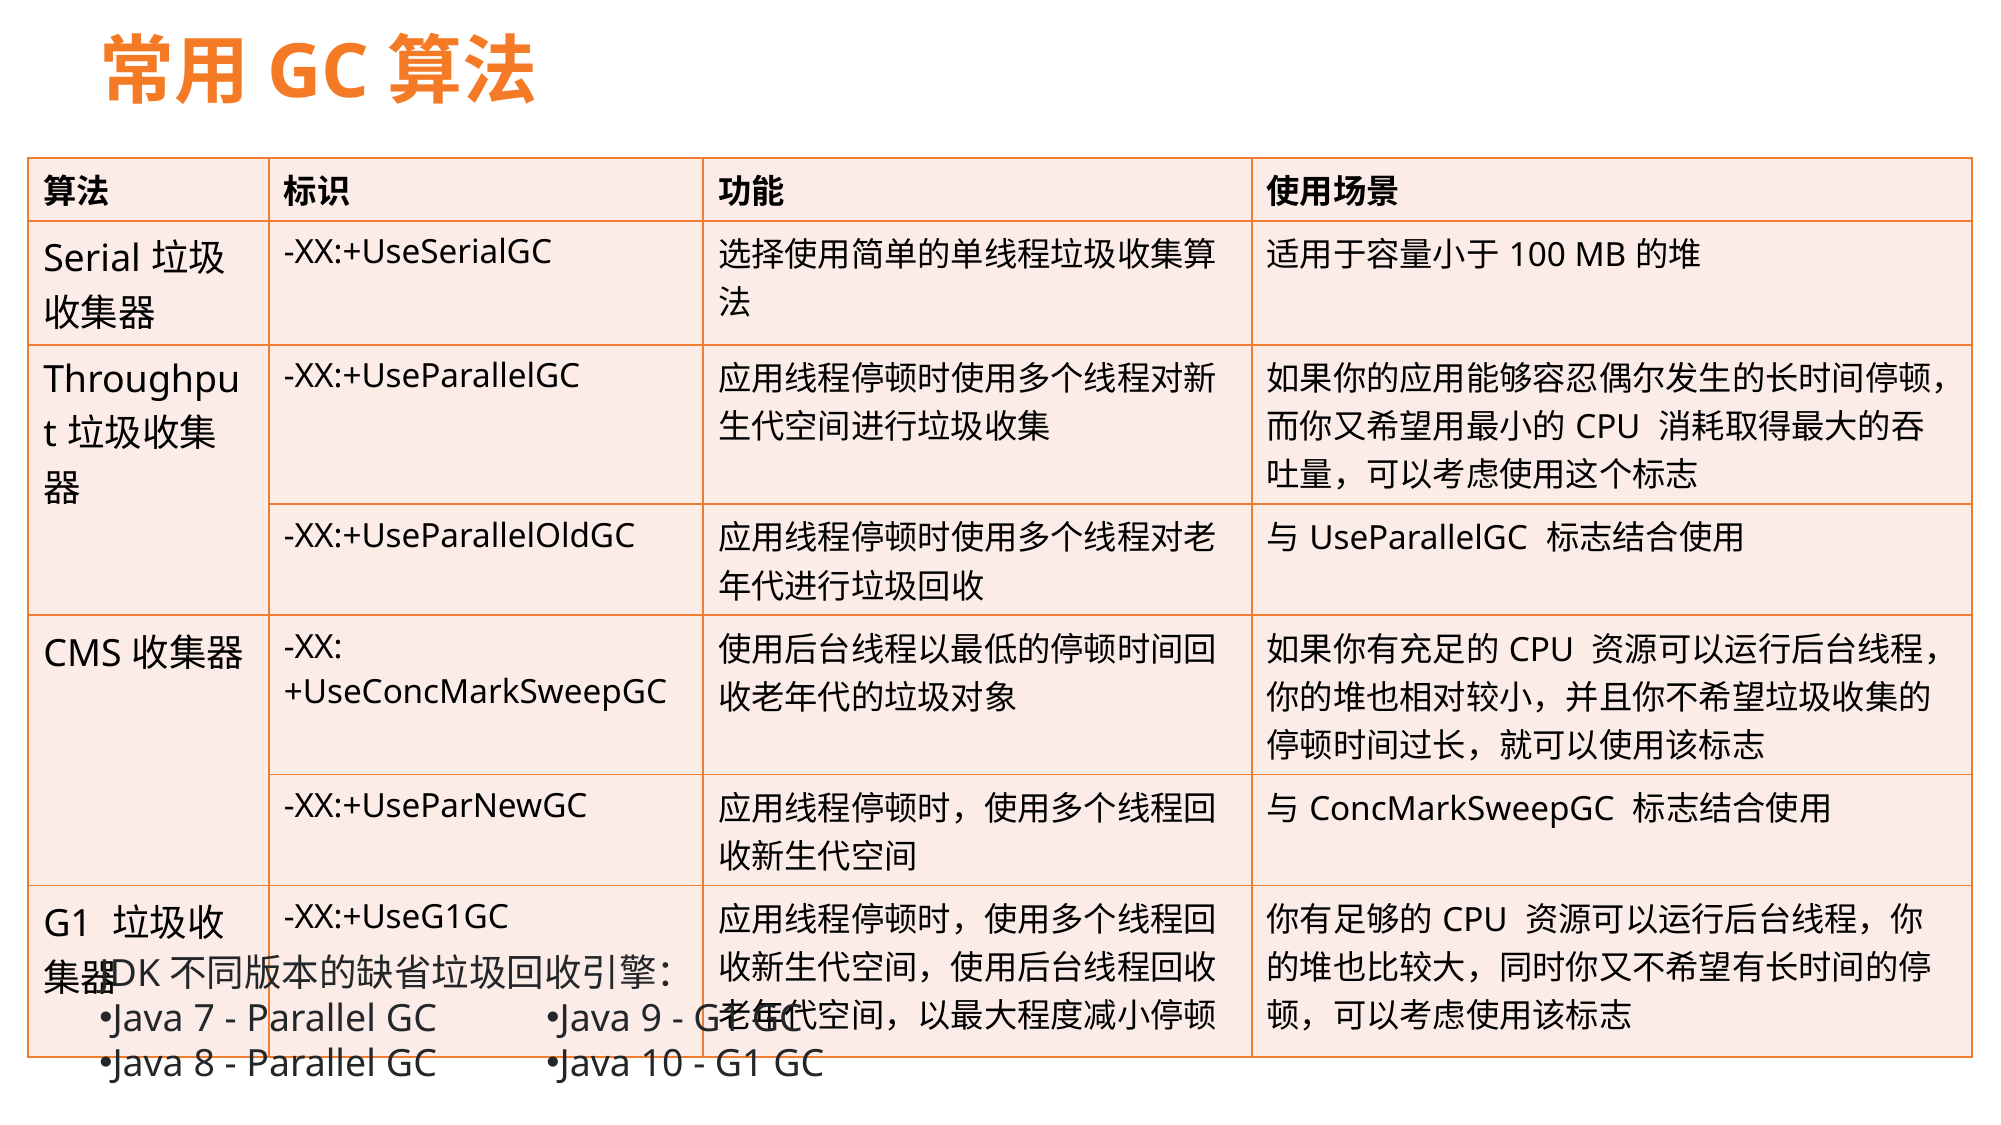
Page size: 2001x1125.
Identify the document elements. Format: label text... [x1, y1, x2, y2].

table_cell 如果你的应用能够容忍偶尔发生的长时间停顿，而你又希望用最小的CPU 消耗取得最大的吞吐量，可以考虑使用这个标志 [1253, 346, 1971, 503]
table_cell 应用线程停顿时，使用多个线程回收新生代空间 [704, 775, 1251, 885]
table_cell 你有足够的CPU 资源可以运行后台线程，你的堆也比较大，同时你又不希望有长时间的停顿，可以考虑使用该标志 [1253, 886, 1971, 1056]
table_cell 应用线程停顿时使用多个线程对老年代进行垃圾回收 [704, 505, 1251, 614]
table_cell 适用于容量小于100 MB的堆 [1253, 222, 1971, 344]
table_cell 选择使用简单的单线程垃圾收集算法 [704, 222, 1251, 344]
table_header 使用场景 [1253, 159, 1971, 220]
table_cell -XX:+UseParNewGC [270, 775, 702, 885]
table_cell -XX:+UseG1GC [270, 886, 702, 941]
table_cell Throughput垃圾收集器 [29, 346, 268, 614]
table_cell Serial垃圾收集器 [29, 222, 268, 344]
table_cell 与ConcMarkSweepGC 标志结合使用 [1253, 775, 1971, 885]
title 常用GC算法 [84, 24, 1810, 123]
table_cell -XX:+UseSerialGC [270, 222, 702, 344]
table_cell CMS收集器 [29, 616, 268, 885]
table_cell G1 垃圾收集器 [29, 886, 268, 1056]
text_box JDK不同版本的缺省垃圾回收引擎： Java 7 - Parallel GC Java 8 - Parallel GC [84, 941, 1085, 1091]
table_cell 与UseParallelGC 标志结合使用 [1253, 505, 1971, 614]
table_cell -XX:+UseParallelGC [270, 346, 702, 503]
table_cell 应用线程停顿时，使用多个线程回收新生代空间，使用后台线程回收老年代空间，以最大程度减小停顿 [704, 886, 1251, 1056]
table_header 标识 [270, 159, 702, 220]
table_cell 应用线程停顿时使用多个线程对新生代空间进行垃圾收集 [704, 346, 1251, 503]
table_cell 如果你有充足的CPU 资源可以运行后台线程，你的堆也相对较小，并且你不希望垃圾收集的停顿时间过长，就可以使用该标志 [1253, 616, 1971, 774]
table_cell -XX:+UseConcMarkSweepGC [270, 616, 702, 774]
table_cell -XX:+UseParallelOldGC [270, 505, 702, 614]
table_cell 使用后台线程以最低的停顿时间回收老年代的垃圾对象 [704, 616, 1251, 774]
text_box Java 9 - G1 GC Java 10 - G1 GC [531, 986, 840, 1092]
table_header 算法 [29, 159, 268, 220]
table_header 功能 [704, 159, 1251, 220]
